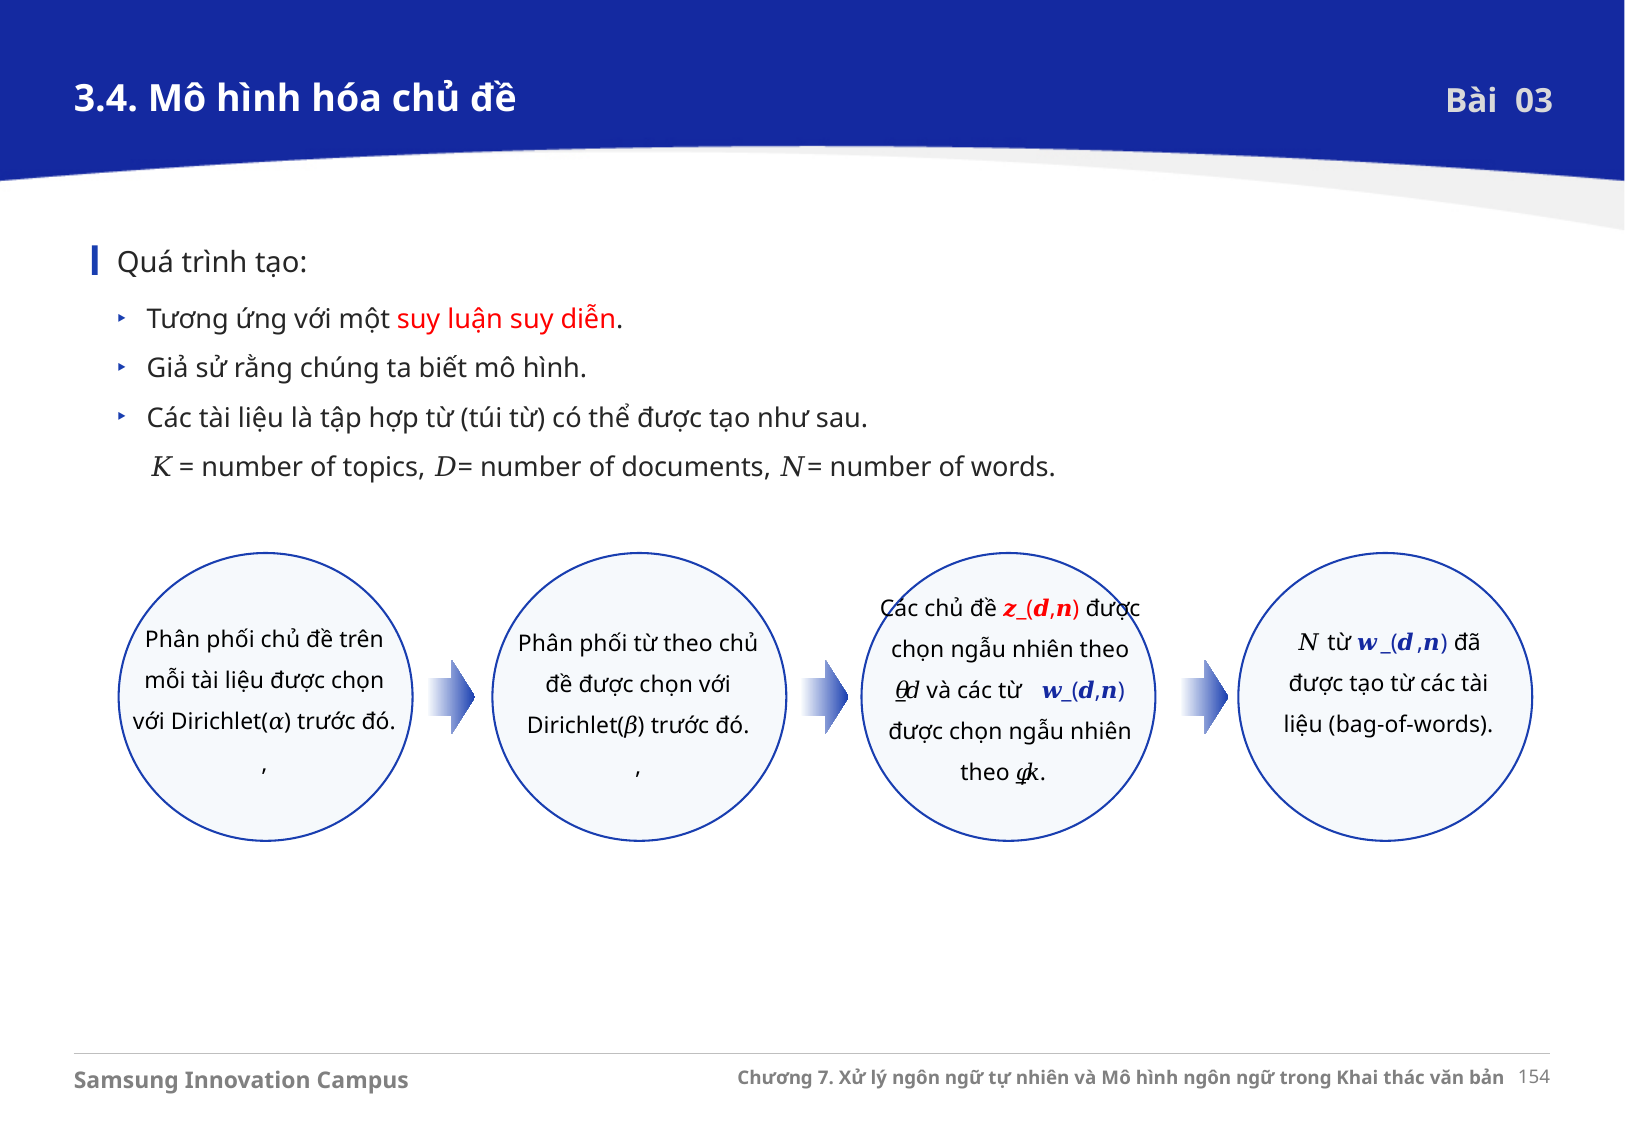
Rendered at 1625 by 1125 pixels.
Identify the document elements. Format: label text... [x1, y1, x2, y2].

picture [0, 0, 1625, 1125]
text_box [91, 243, 1533, 279]
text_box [73, 73, 1554, 120]
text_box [116, 552, 1533, 841]
text_box Tương ứng với một suy luận suy diễn. Giả sử rằng chúng ta biết mô hình. Các tài liệu là tập hợp từ (túi từ) có thể được tạo như sau. 𝐾 = number of topics, 𝐷= number of documents, 𝑁= number of words. [116, 289, 1534, 494]
